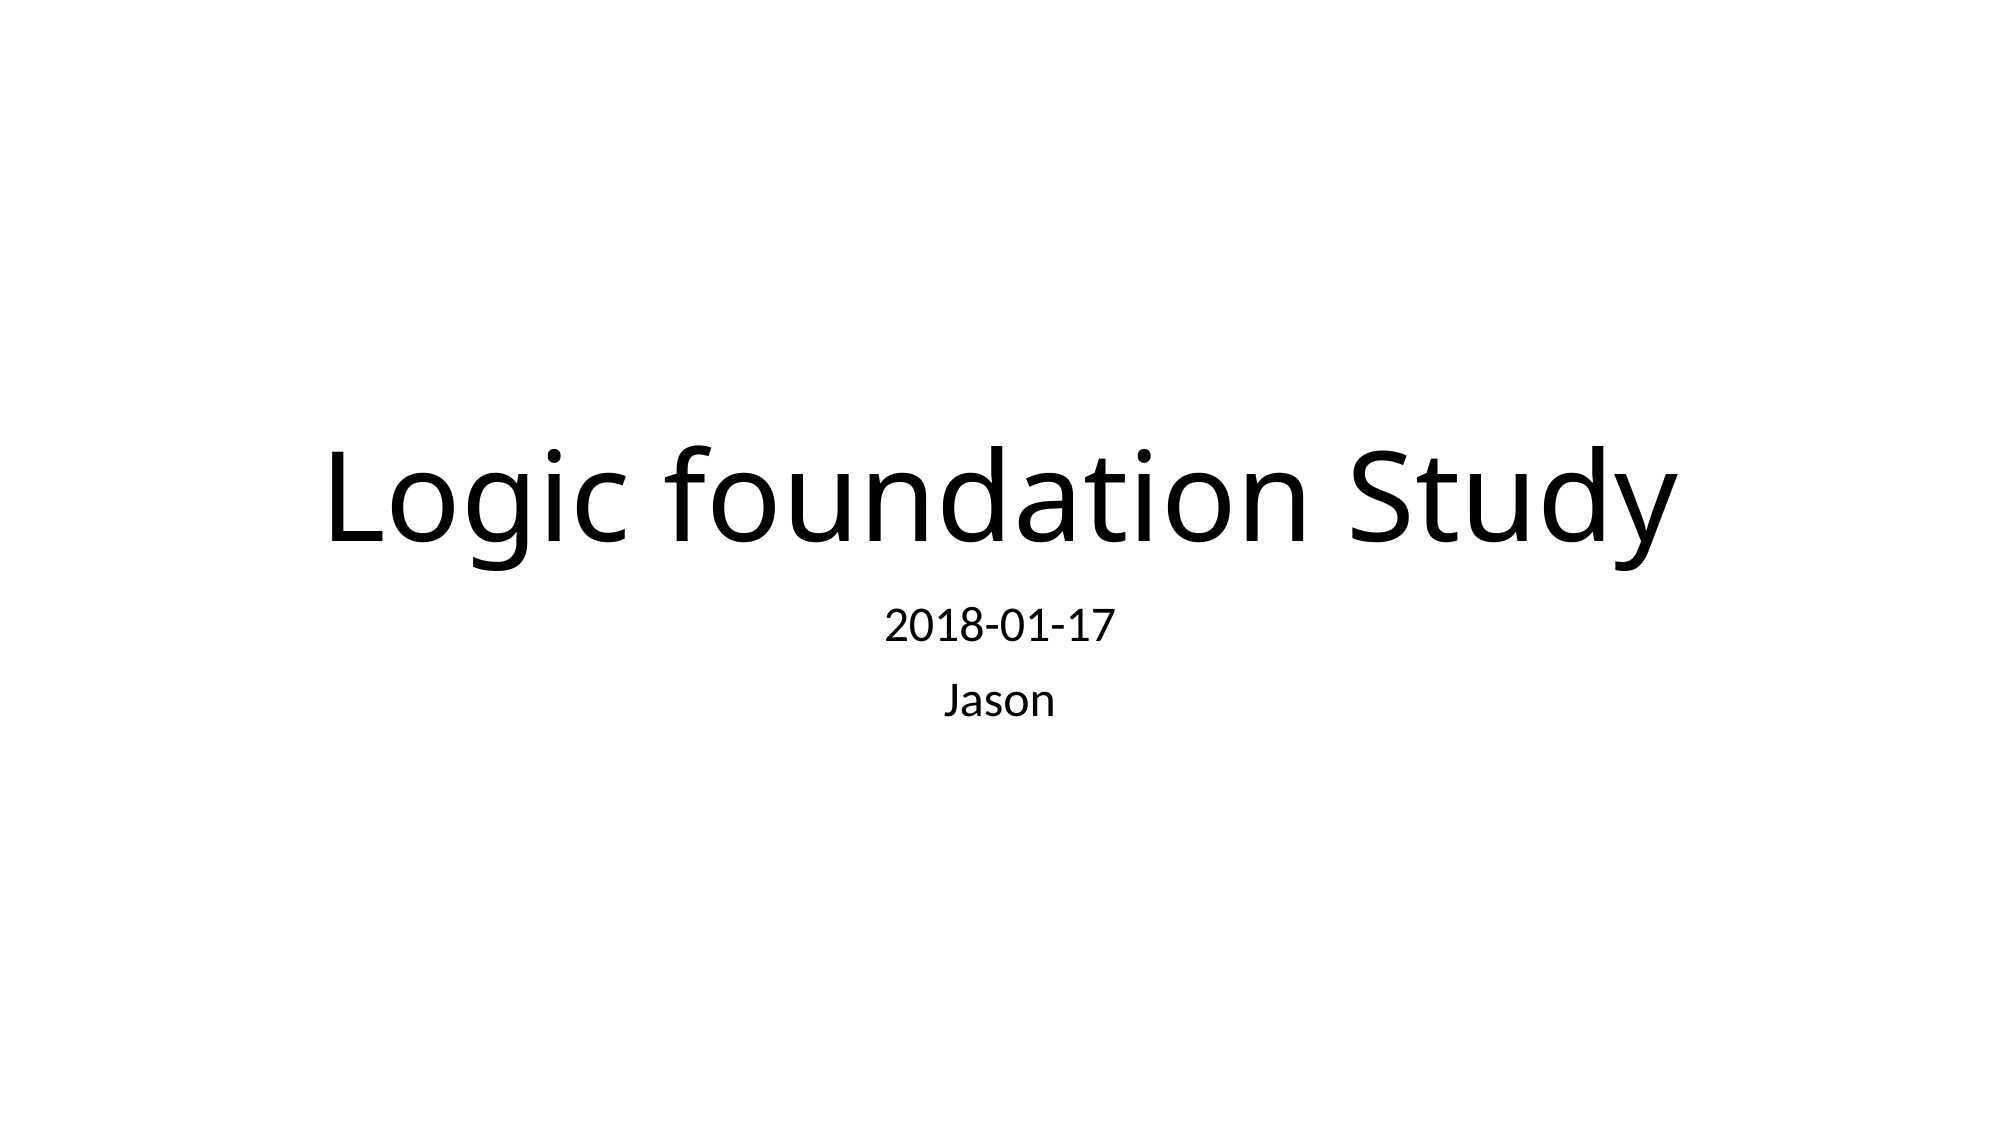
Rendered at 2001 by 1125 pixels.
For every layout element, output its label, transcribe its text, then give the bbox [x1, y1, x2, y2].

subtitle 2018-01-17 Jason [249, 590, 1750, 863]
title Logic foundation Study [249, 184, 1750, 576]
